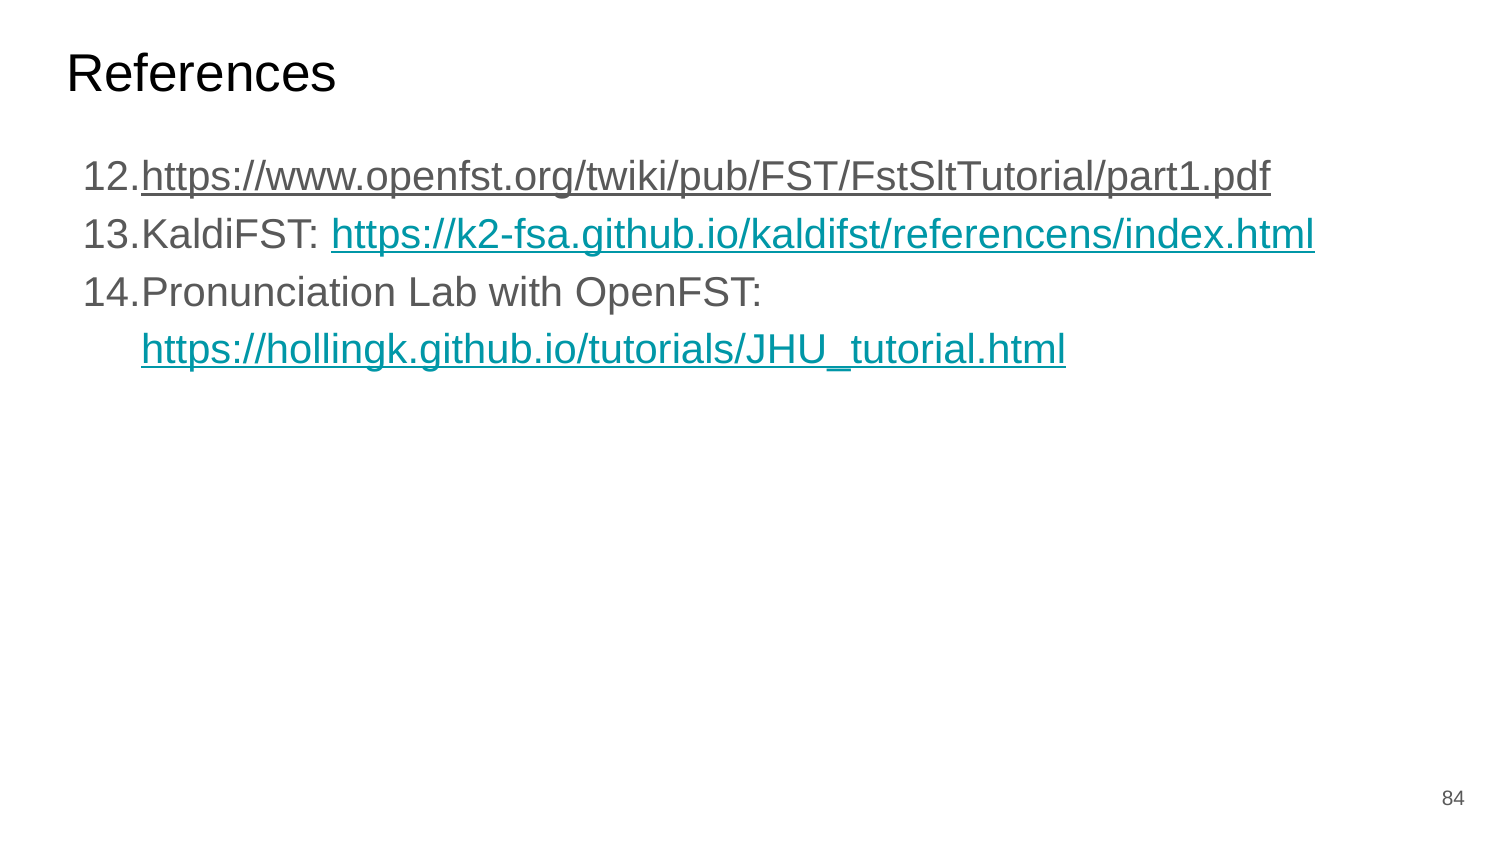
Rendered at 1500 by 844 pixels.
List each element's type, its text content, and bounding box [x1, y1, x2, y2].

list https://www.openfst.org/twiki/pub/FST/FstSltTutorial/part1.pdf KaldiFST: https://k2-fsa.github.io/kaldifst/referencens/index.html Pronunciation Lab with OpenFST: https://hollingk.github.io/tutorials/JHU_tutorial.html [51, 126, 1449, 781]
slide_number ‹#› [1389, 764, 1480, 830]
title References [51, 23, 1449, 117]
